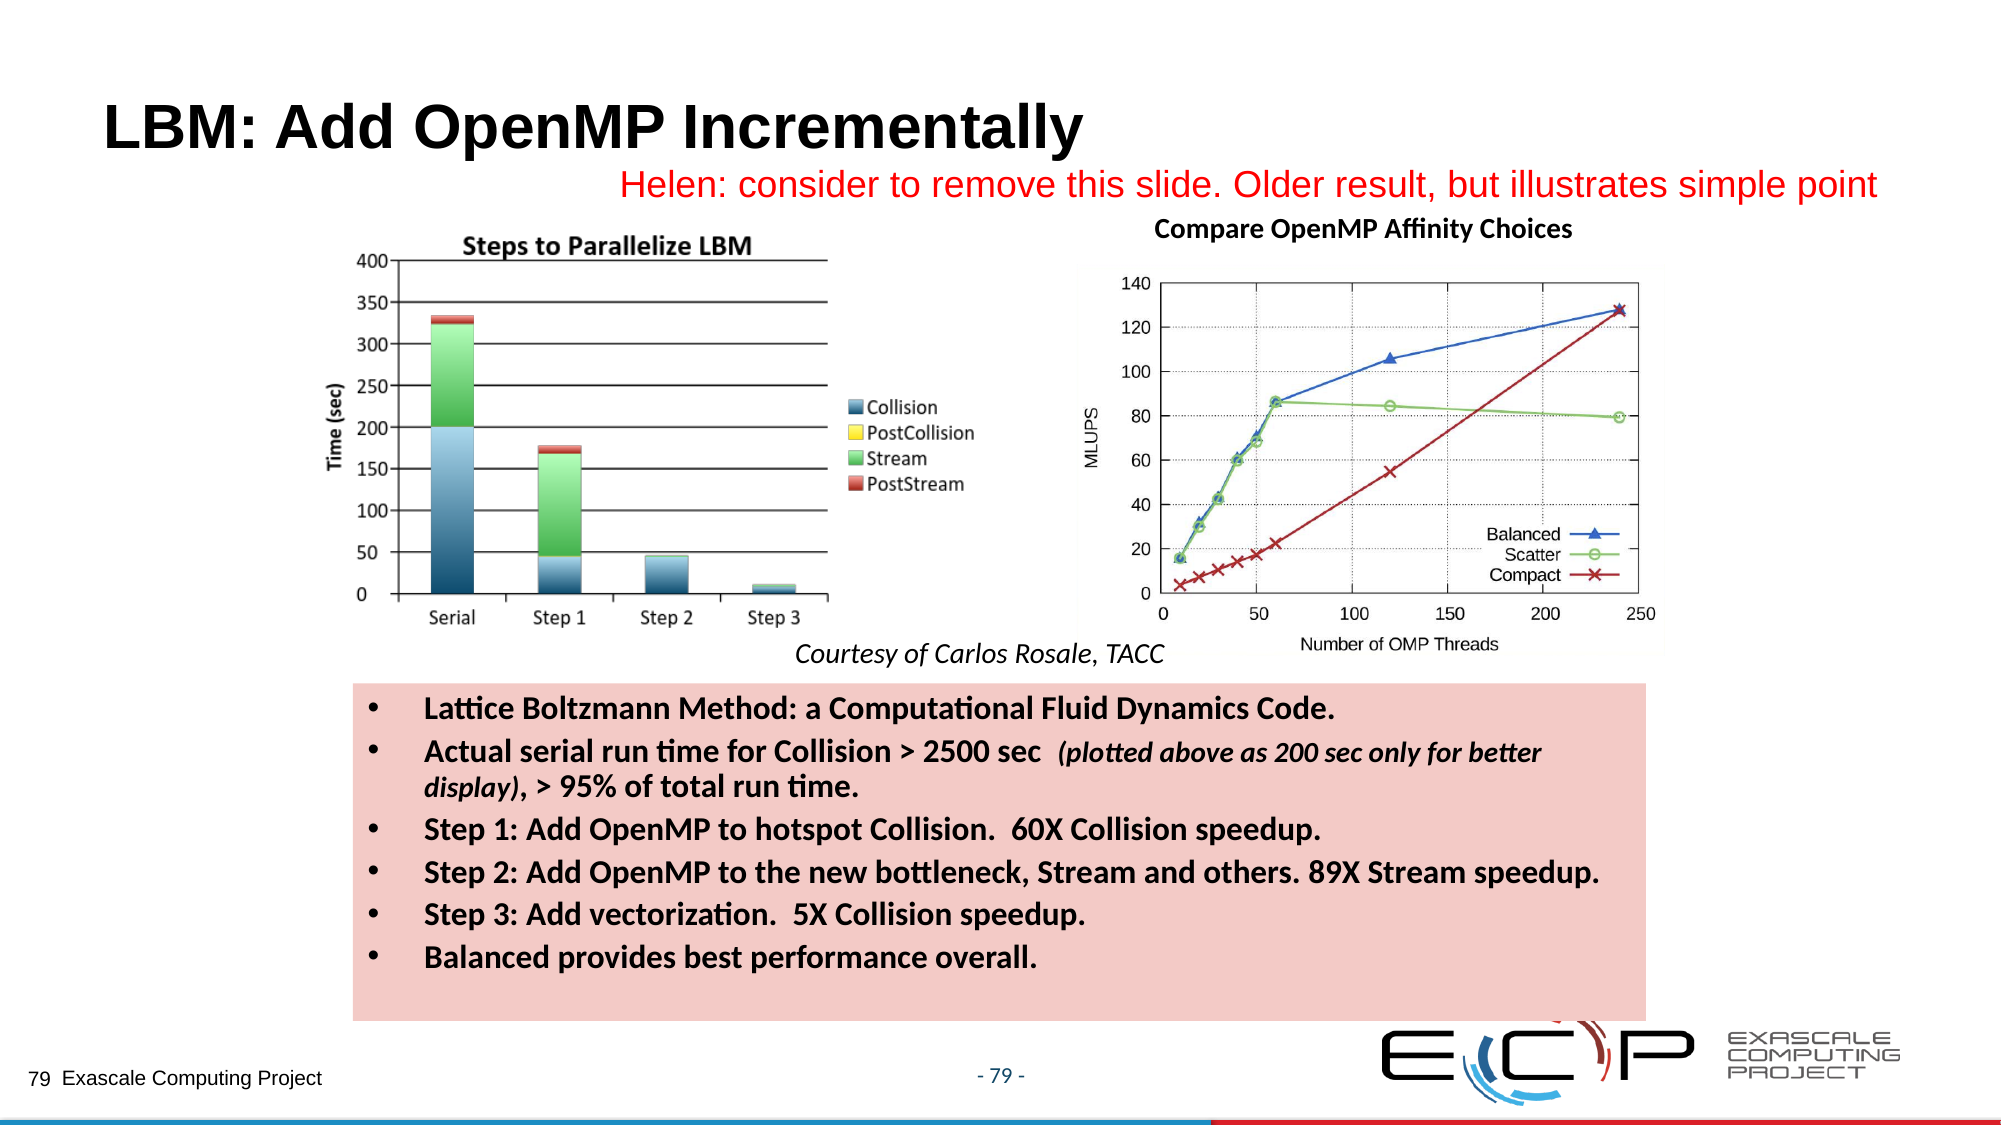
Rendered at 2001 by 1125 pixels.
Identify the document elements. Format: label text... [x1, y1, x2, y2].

text_box Compare OpenMP Affinity Choices [1139, 213, 1593, 253]
picture [1076, 264, 1665, 657]
title LBM: Add OpenMP Incrementally [88, 34, 1257, 162]
slide_number - 79 - [925, 1044, 1078, 1105]
list Lattice Boltzmann Method: a Computational Fluid Dynamics Code. Actual serial run time for Collision > 2500 sec (plotted above as 200 sec only for better display), > 95% of total run time. Step 1: Add OpenMP to hotspot Collision. 60X Collision speedup. Step 2: Add OpenMP to the new bottleneck, Stream and others. 89X Stream speedup. Step 3: Add vectorization. 5X Collision speedup. Balanced provides best performance overall. [352, 683, 1647, 1022]
text_box Helen: consider to remove this slide. Older result, but illustrates simple point [604, 157, 1894, 213]
picture [299, 203, 997, 651]
text_box Courtesy of Carlos Rosale, TACC [780, 627, 1195, 678]
picture [1382, 1000, 1900, 1106]
